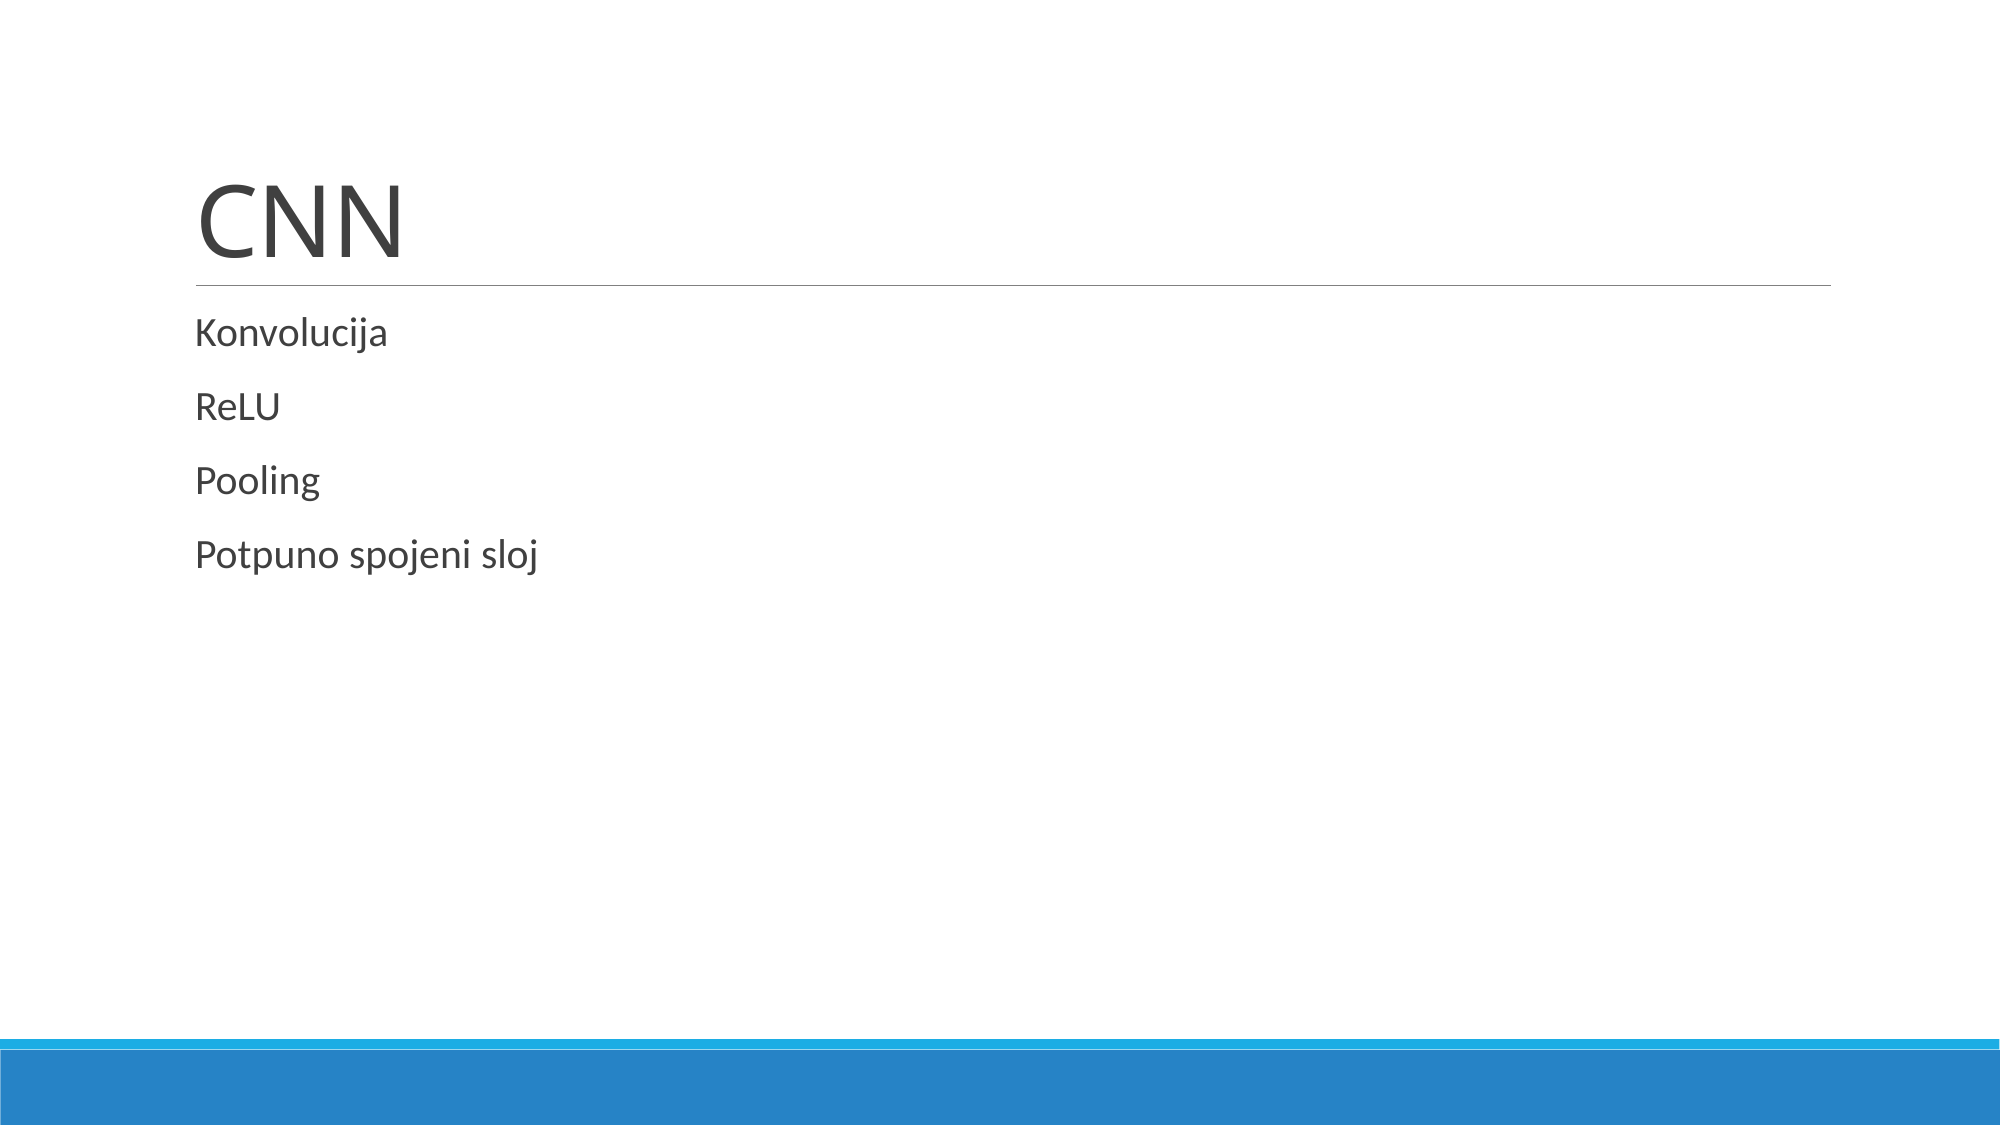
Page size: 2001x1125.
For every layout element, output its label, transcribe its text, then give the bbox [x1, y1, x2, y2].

title CNN [180, 47, 1830, 285]
list Konvolucija ReLU Pooling Potpuno spojeni sloj [180, 302, 1830, 963]
